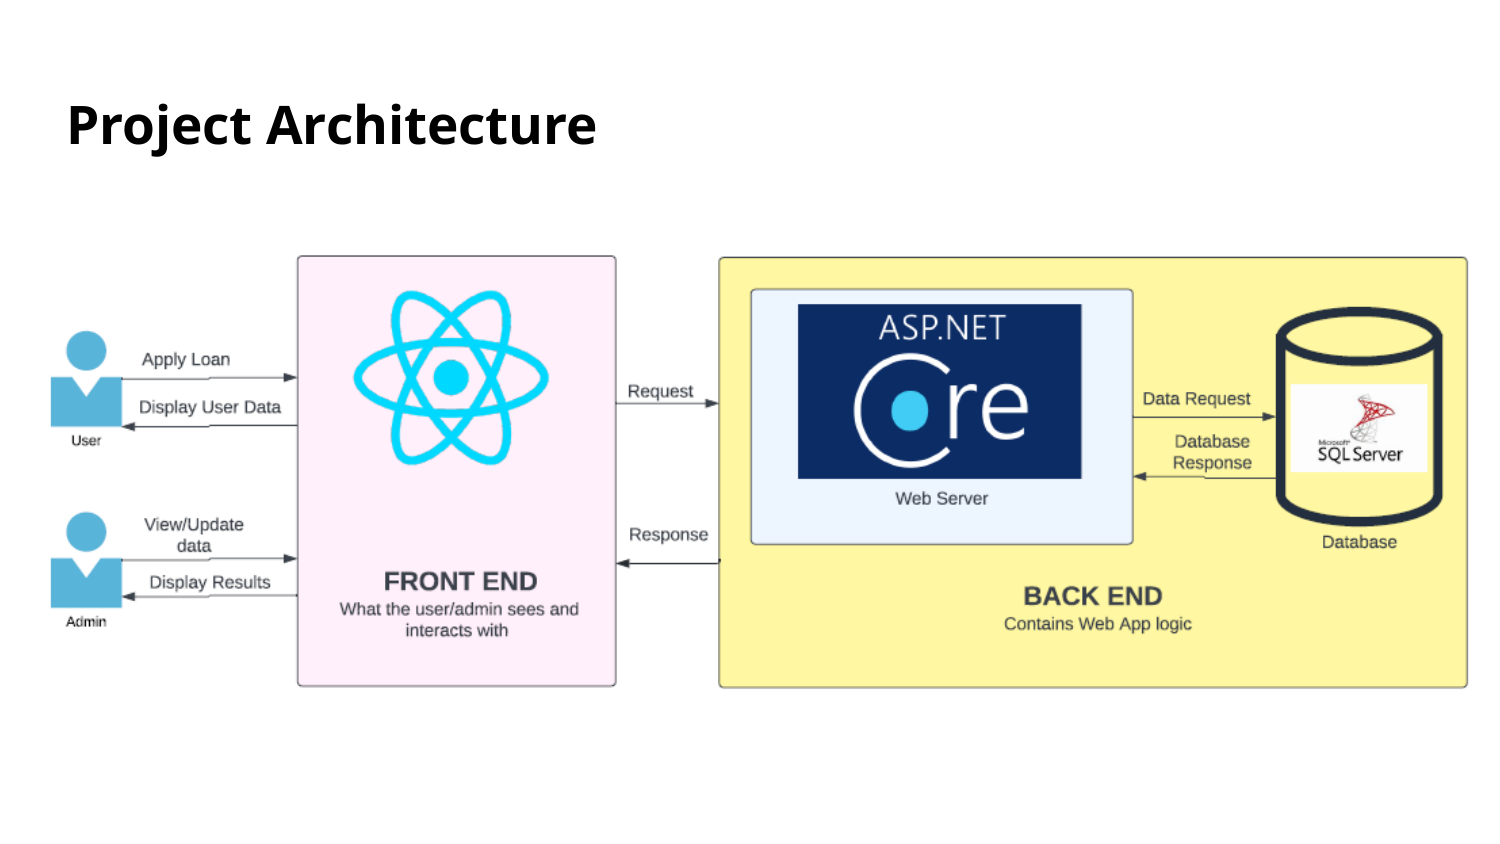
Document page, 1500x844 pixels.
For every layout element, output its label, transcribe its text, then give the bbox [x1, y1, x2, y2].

picture [24, 199, 1476, 769]
title Project Architecture [51, 72, 1449, 176]
